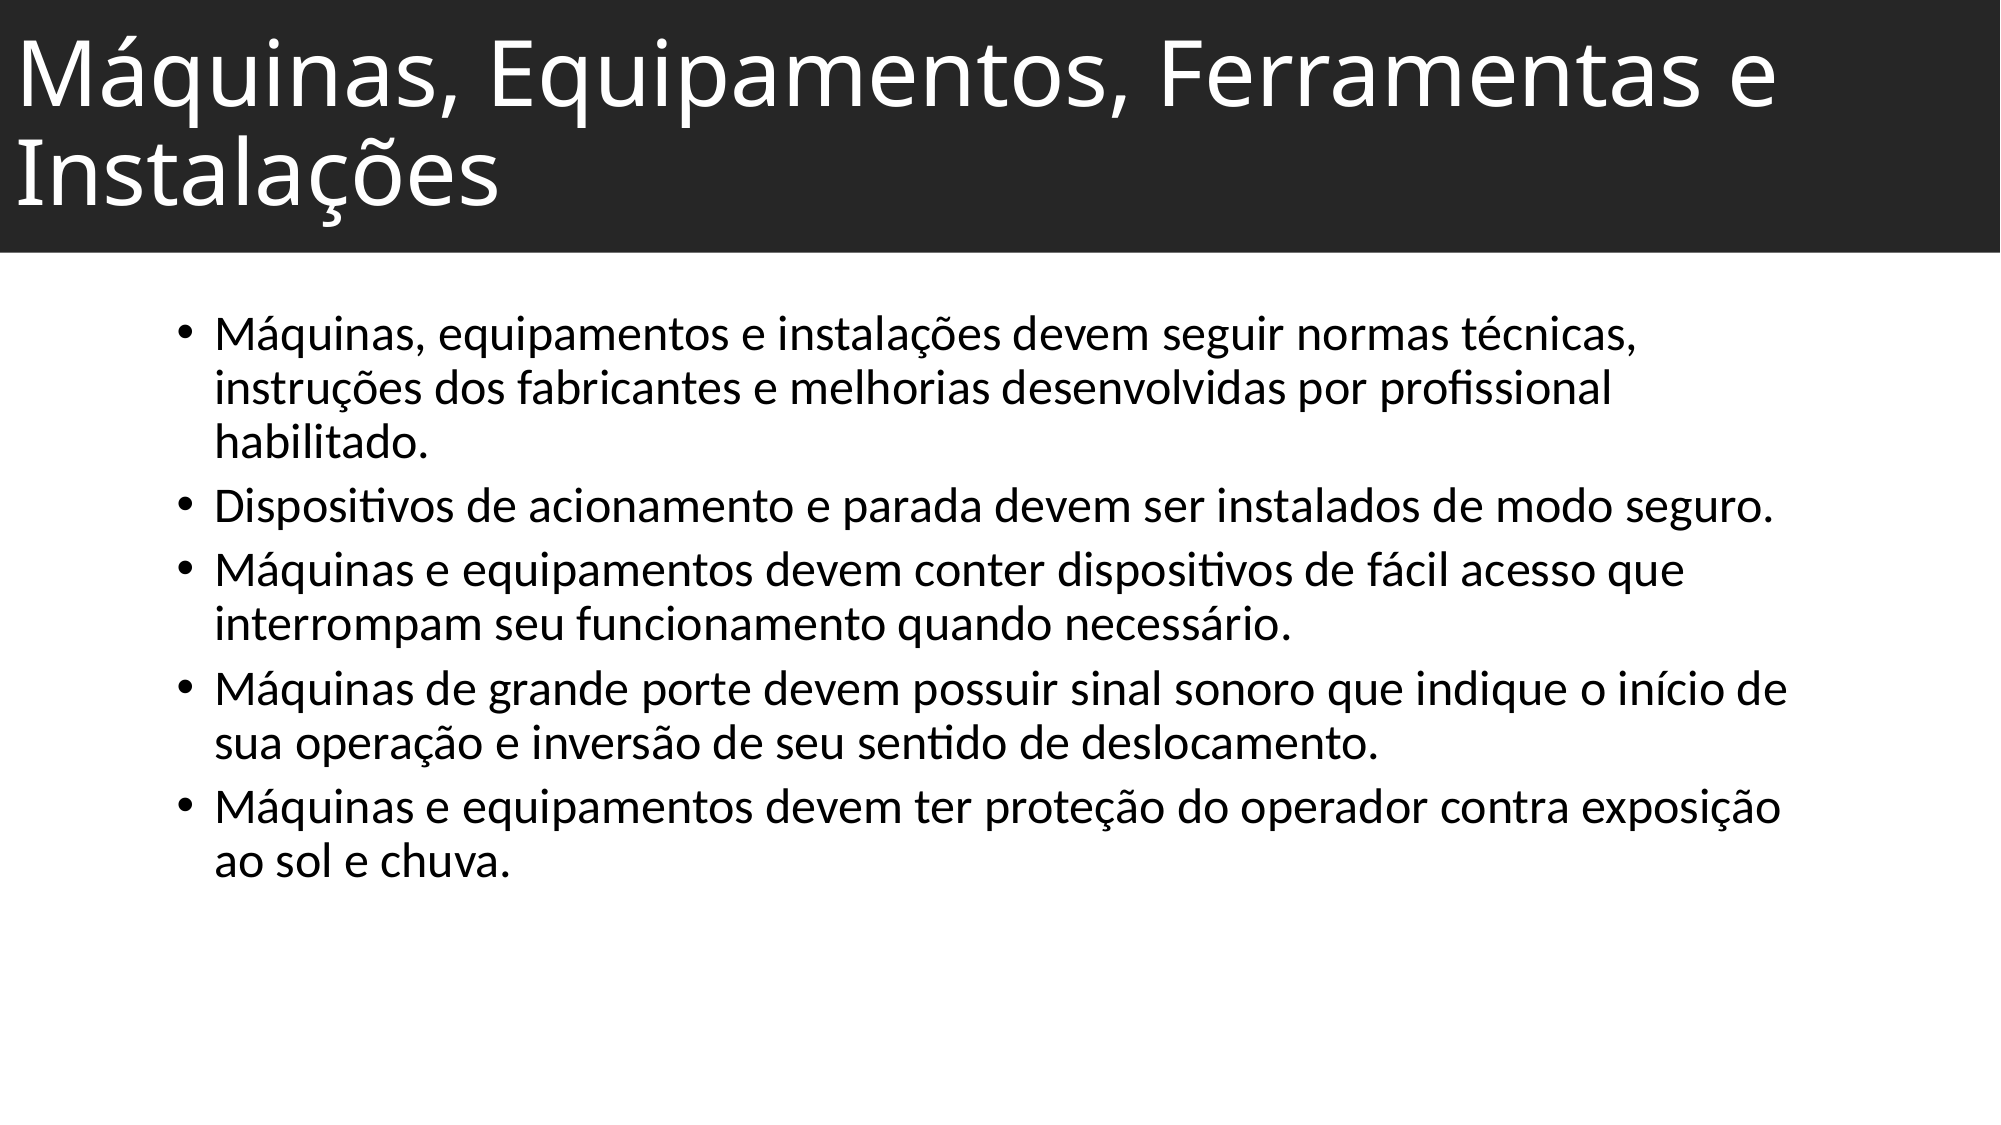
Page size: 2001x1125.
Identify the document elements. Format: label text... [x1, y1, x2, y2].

list Máquinas, equipamentos e instalações devem seguir normas técnicas, instruções dos fabricantes e melhorias desenvolvidas por profissional habilitado. Dispositivos de acionamento e parada devem ser instalados de modo seguro. Máquinas e equipamentos devem conter dispositivos de fácil acesso que interrompam seu funcionamento quando necessário. Máquinas de grande porte devem possuir sinal sonoro que indique o início de sua operação e inversão de seu sentido de deslocamento. Máquinas e equipamentos devem ter proteção do operador contra exposição ao sol e chuva. [86, 299, 1812, 1014]
text_box Máquinas, Equipamentos, Ferramentas e Instalações [0, 0, 2000, 253]
